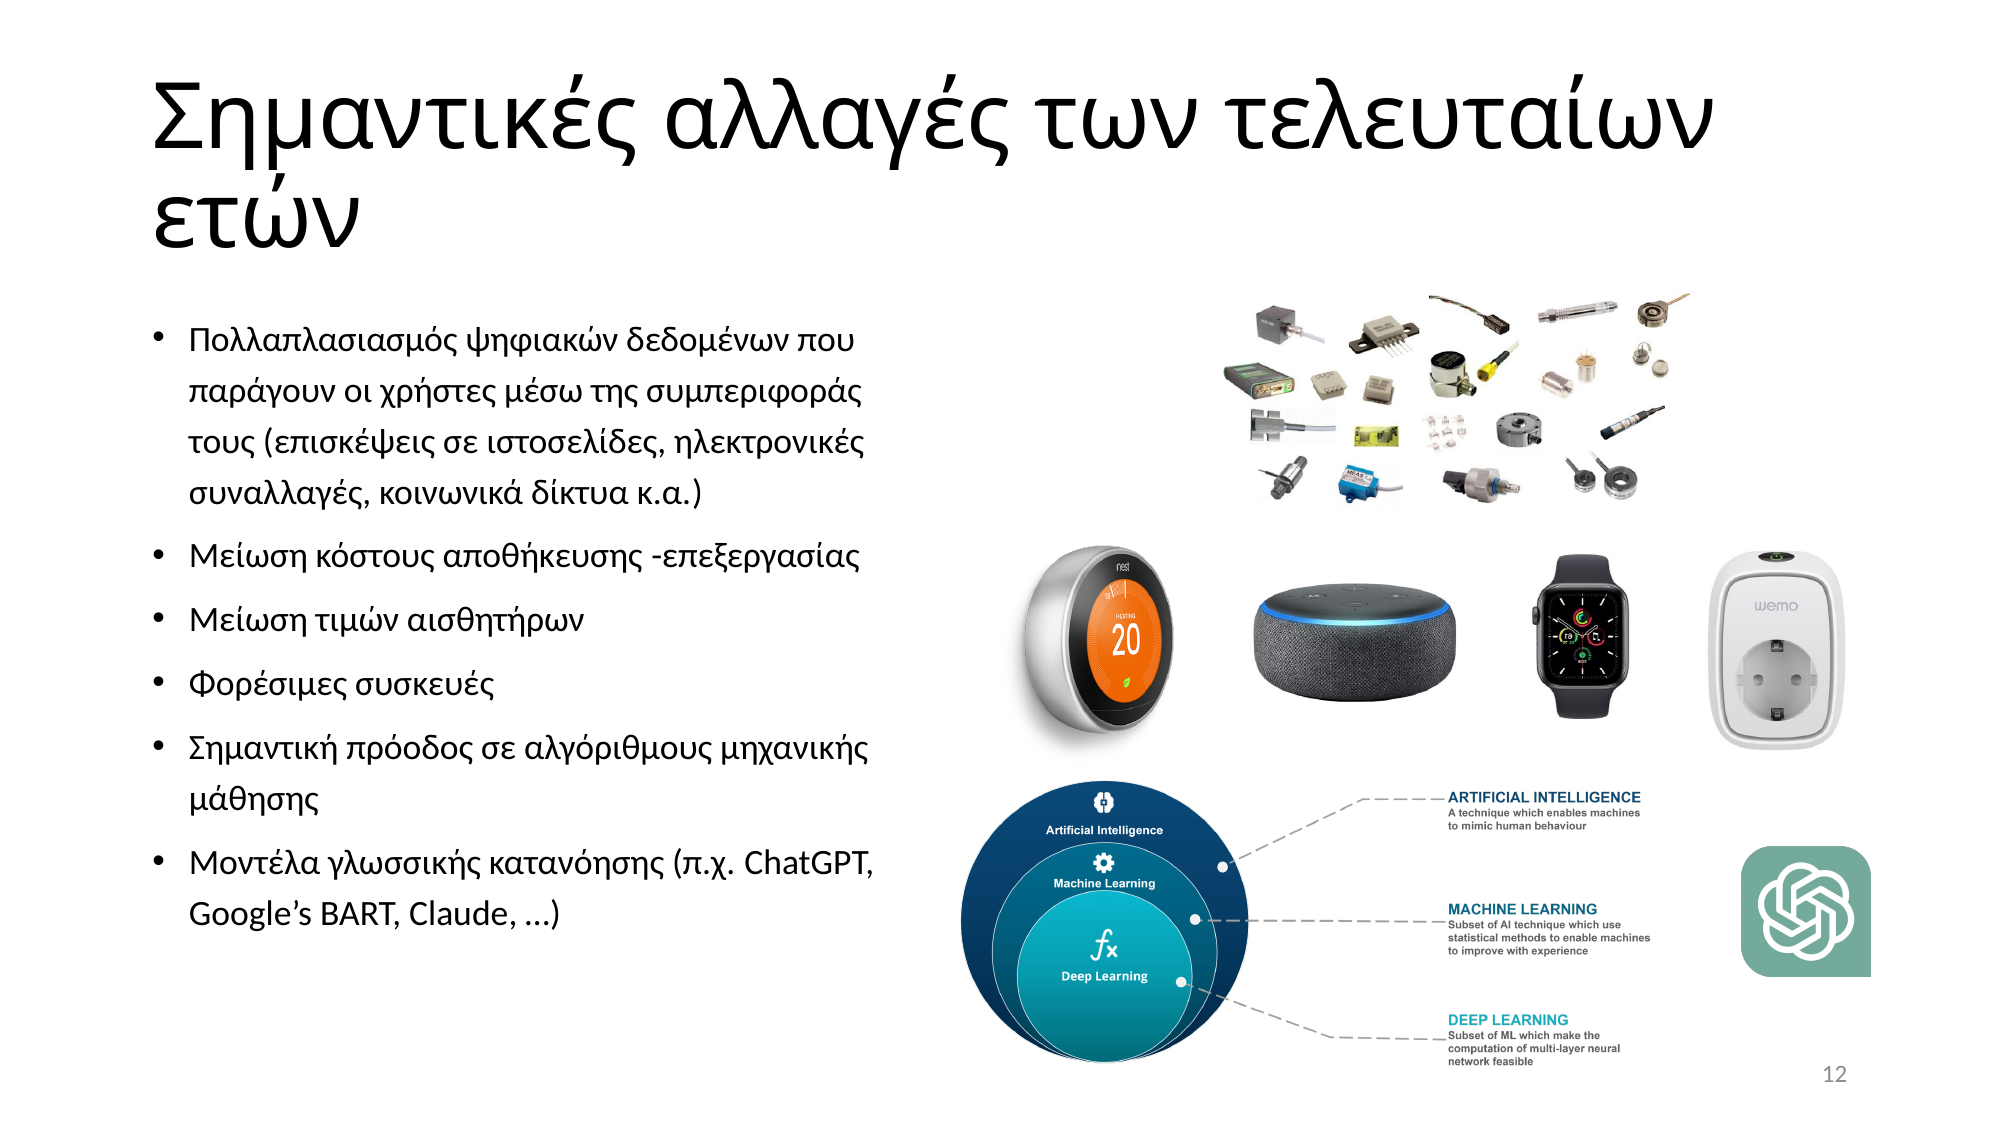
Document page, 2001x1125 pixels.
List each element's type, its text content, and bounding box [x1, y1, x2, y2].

slide_number 12 [1412, 1042, 1863, 1103]
picture [1251, 539, 1459, 746]
title Σημαντικές αλλαγές των τελευταίων ετών [137, 59, 1863, 278]
list Πολλαπλασιασμός ψηφιακών δεδομένων που παράγουν οι χρήστες μέσω της συμπεριφοράς τους (επισκέψεις σε ιστοσελίδες, ηλεκτρονικές συναλλαγές, κοινωνικά δίκτυα κ.α.) Μείωση κόστους αποθήκευσης -επεξεργασίας Μείωση τιμών αισθητήρων Φορέσιμες συσκευές Σημαντική πρόοδος σε αλγόριθμους μηχανικής μάθησης Μοντέλα γλωσσικής κατανόησης (π.χ. ChatGPT, Google’s BART, Claude, …) [137, 299, 899, 1014]
picture [970, 543, 1233, 775]
picture [1740, 846, 1871, 977]
picture [960, 780, 1660, 1074]
picture [1513, 551, 1649, 721]
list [1214, 282, 1702, 510]
picture [1701, 539, 1849, 761]
